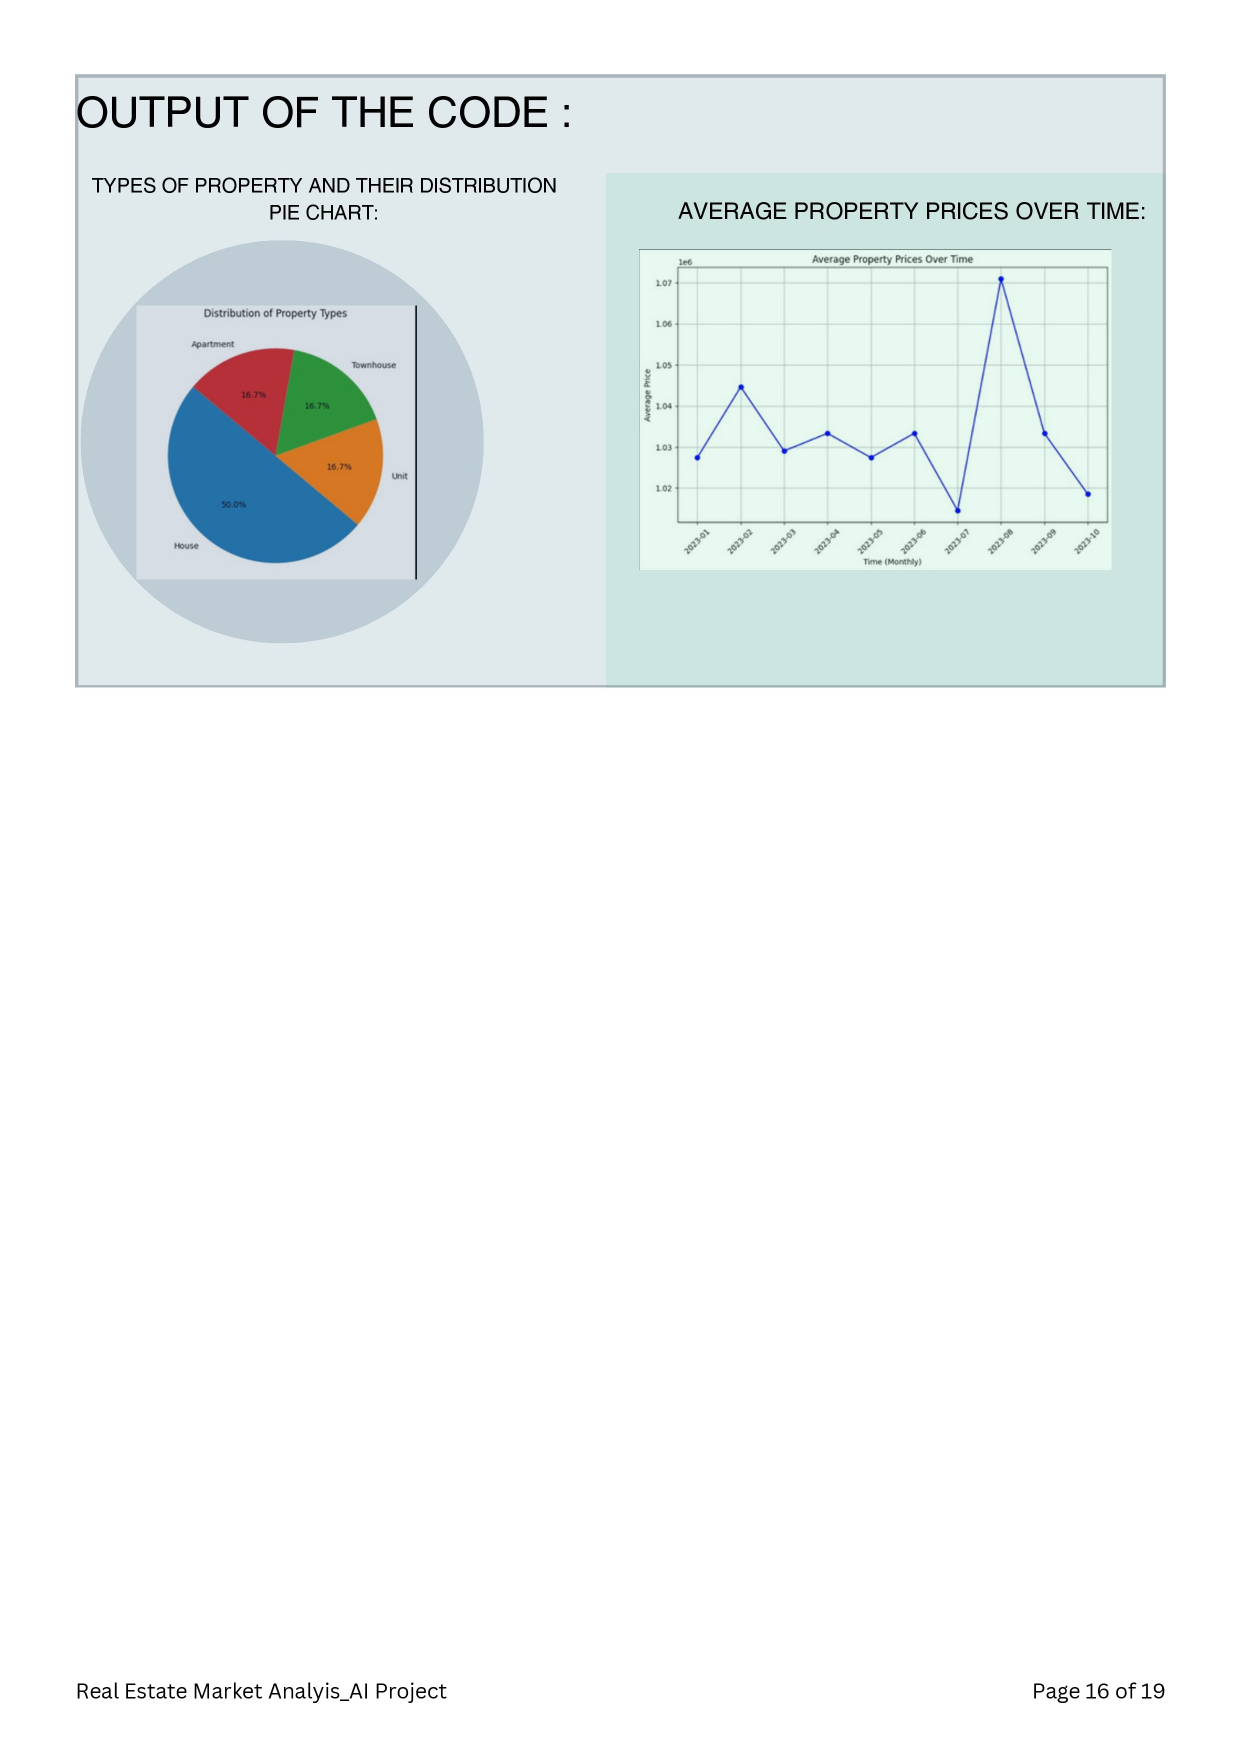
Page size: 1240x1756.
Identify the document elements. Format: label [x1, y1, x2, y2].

picture [74, 74, 1166, 1704]
